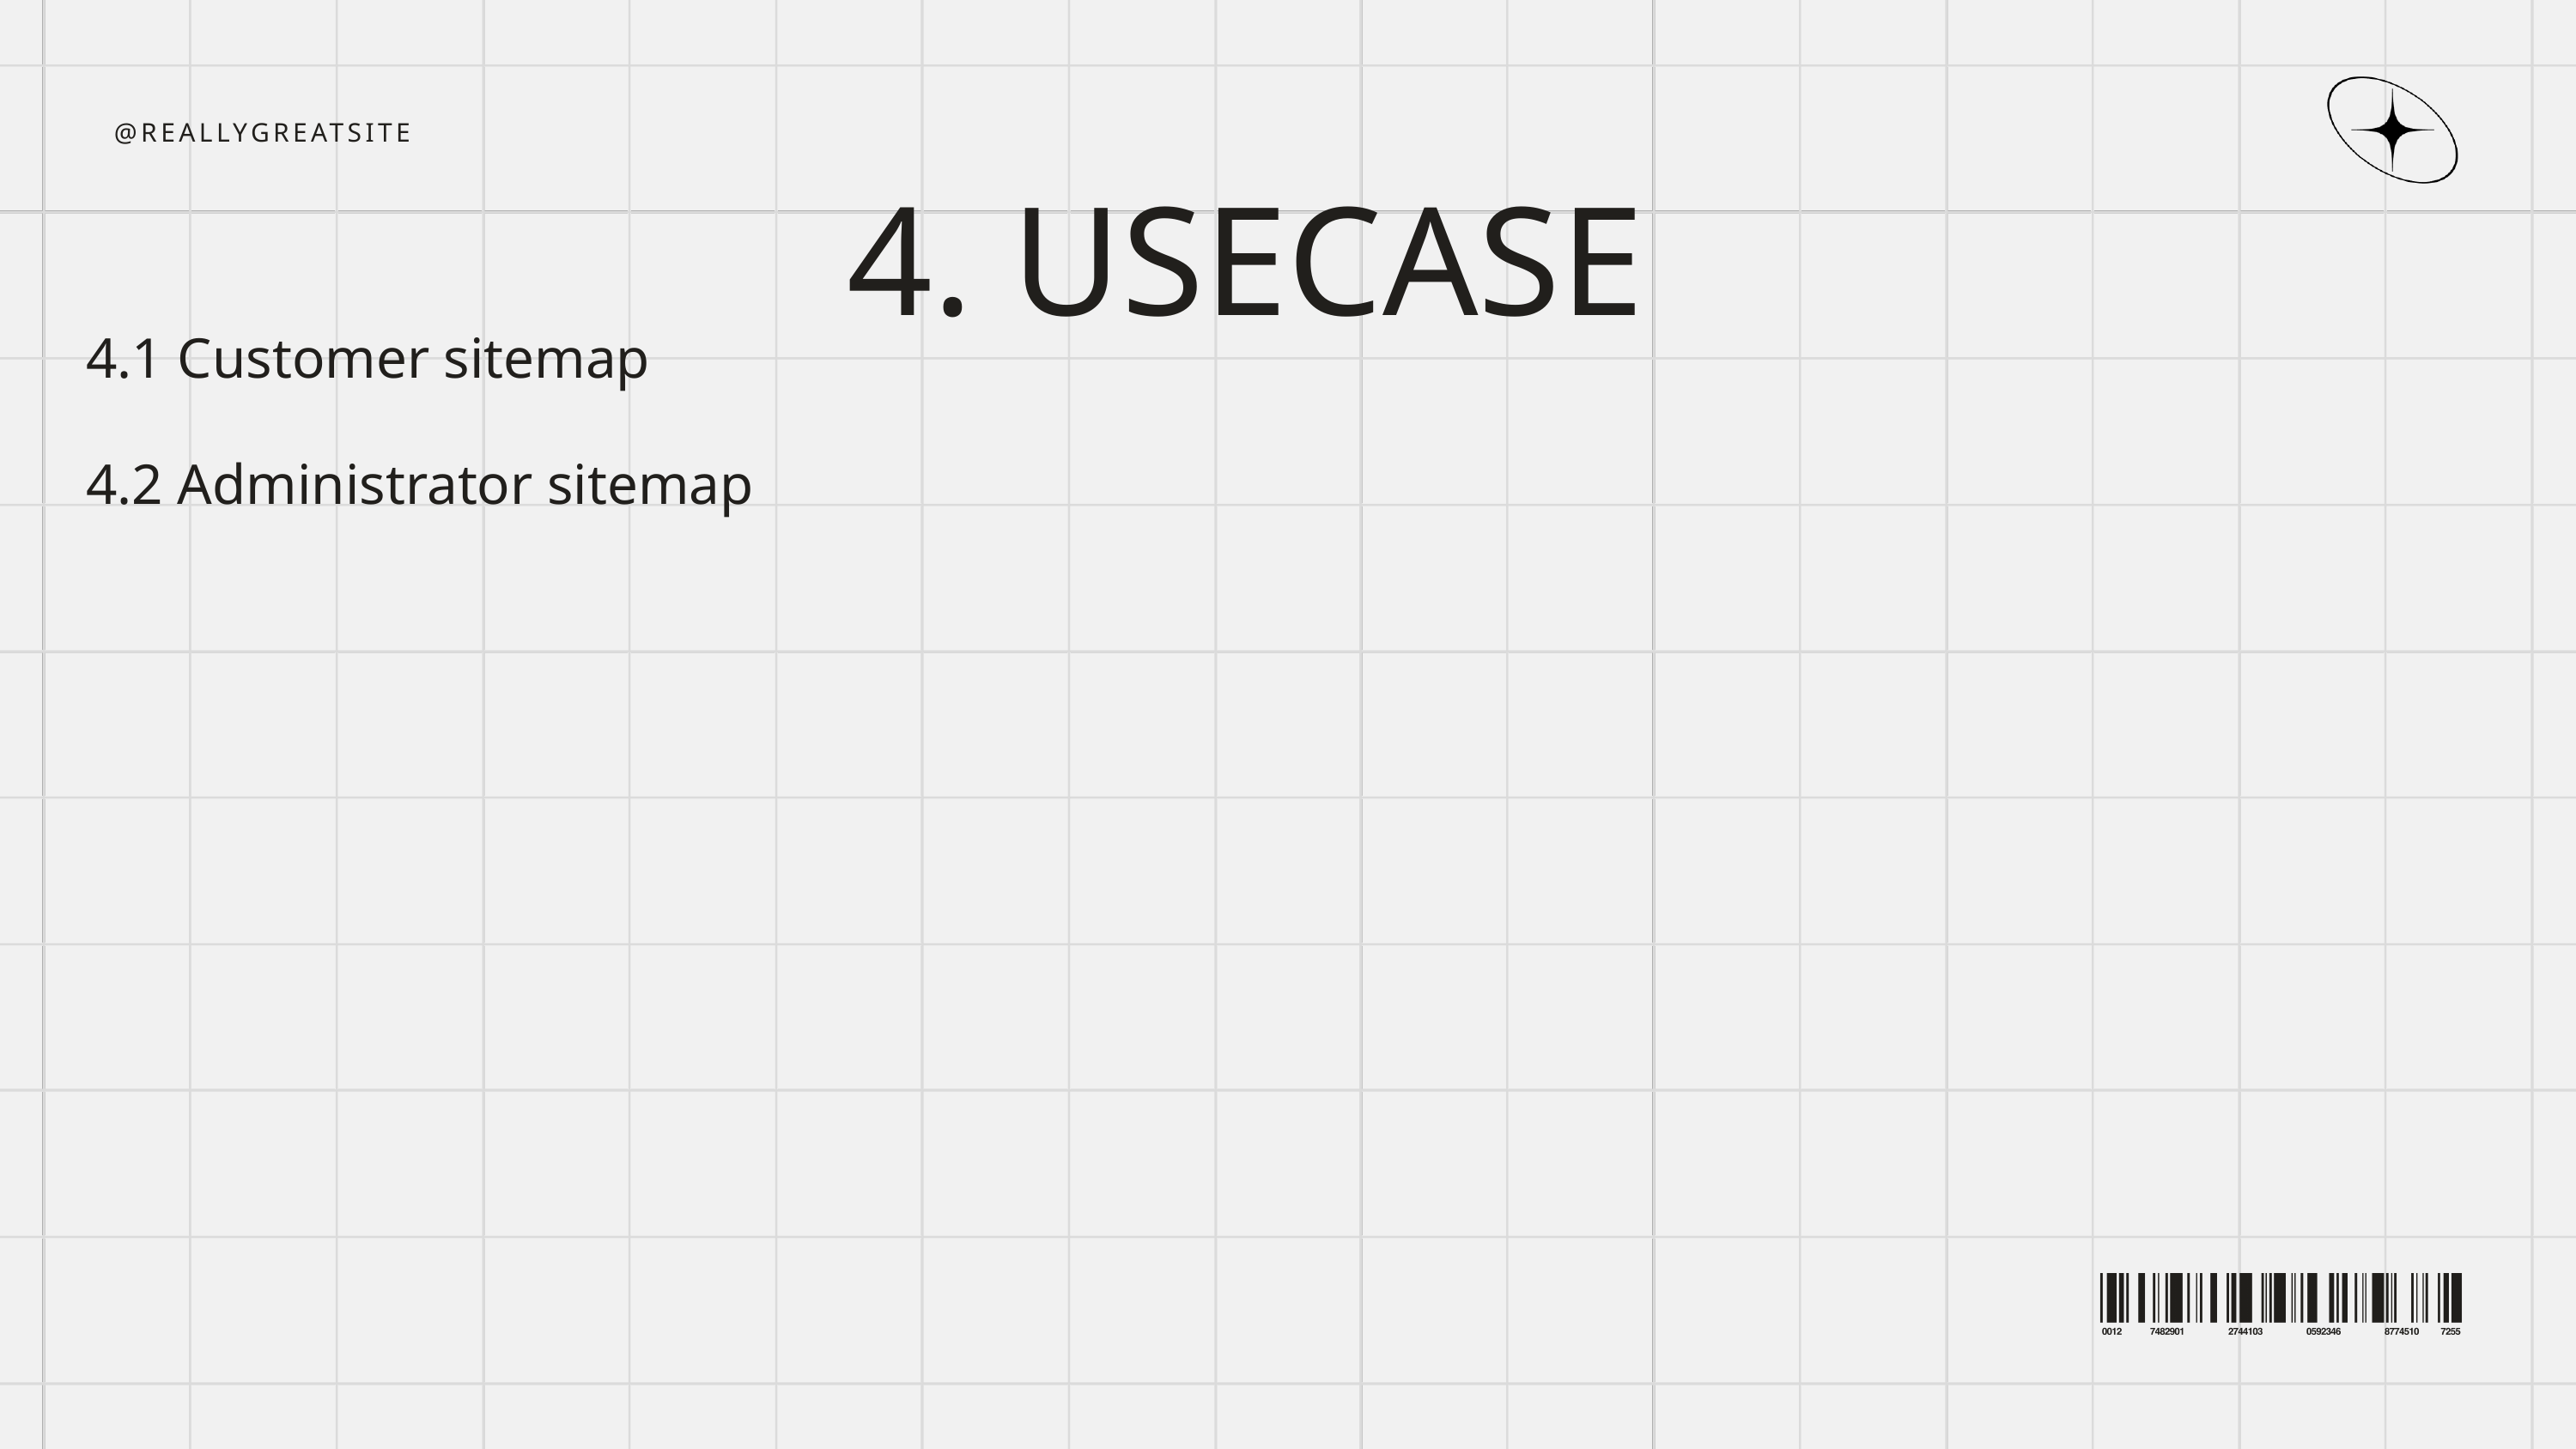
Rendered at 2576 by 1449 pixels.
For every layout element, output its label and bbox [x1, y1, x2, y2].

text_box [0, 0, 2576, 1449]
